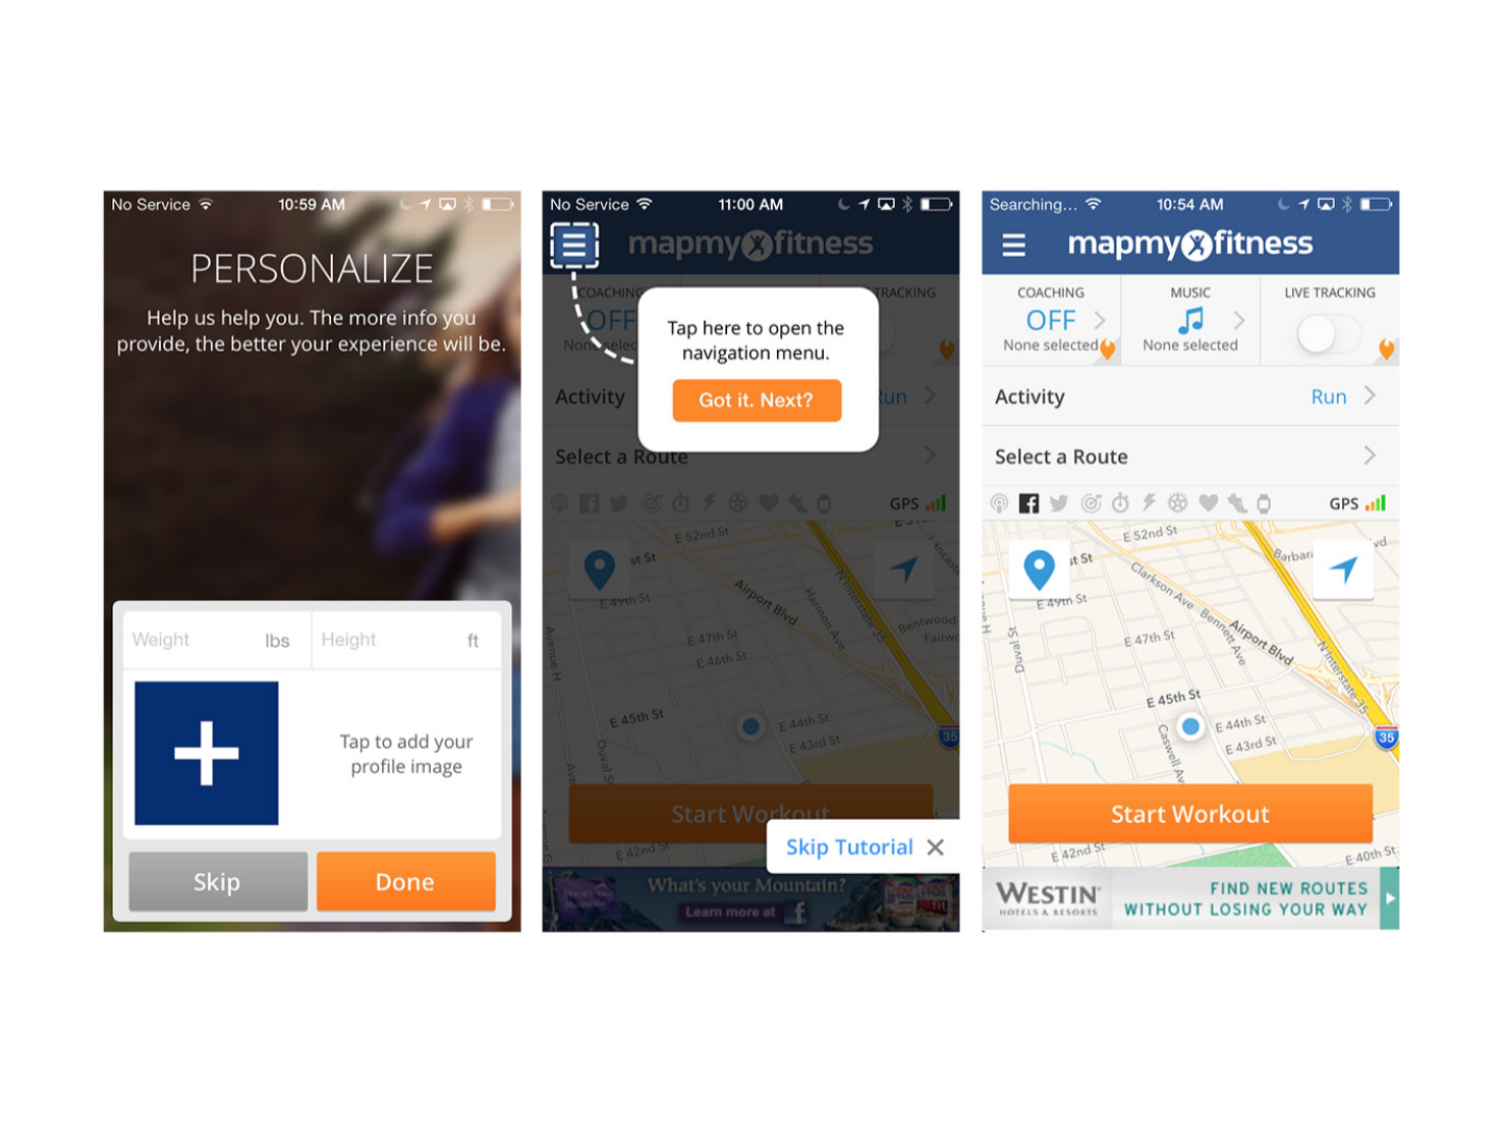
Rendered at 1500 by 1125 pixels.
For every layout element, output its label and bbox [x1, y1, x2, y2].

picture [86, 178, 1414, 946]
